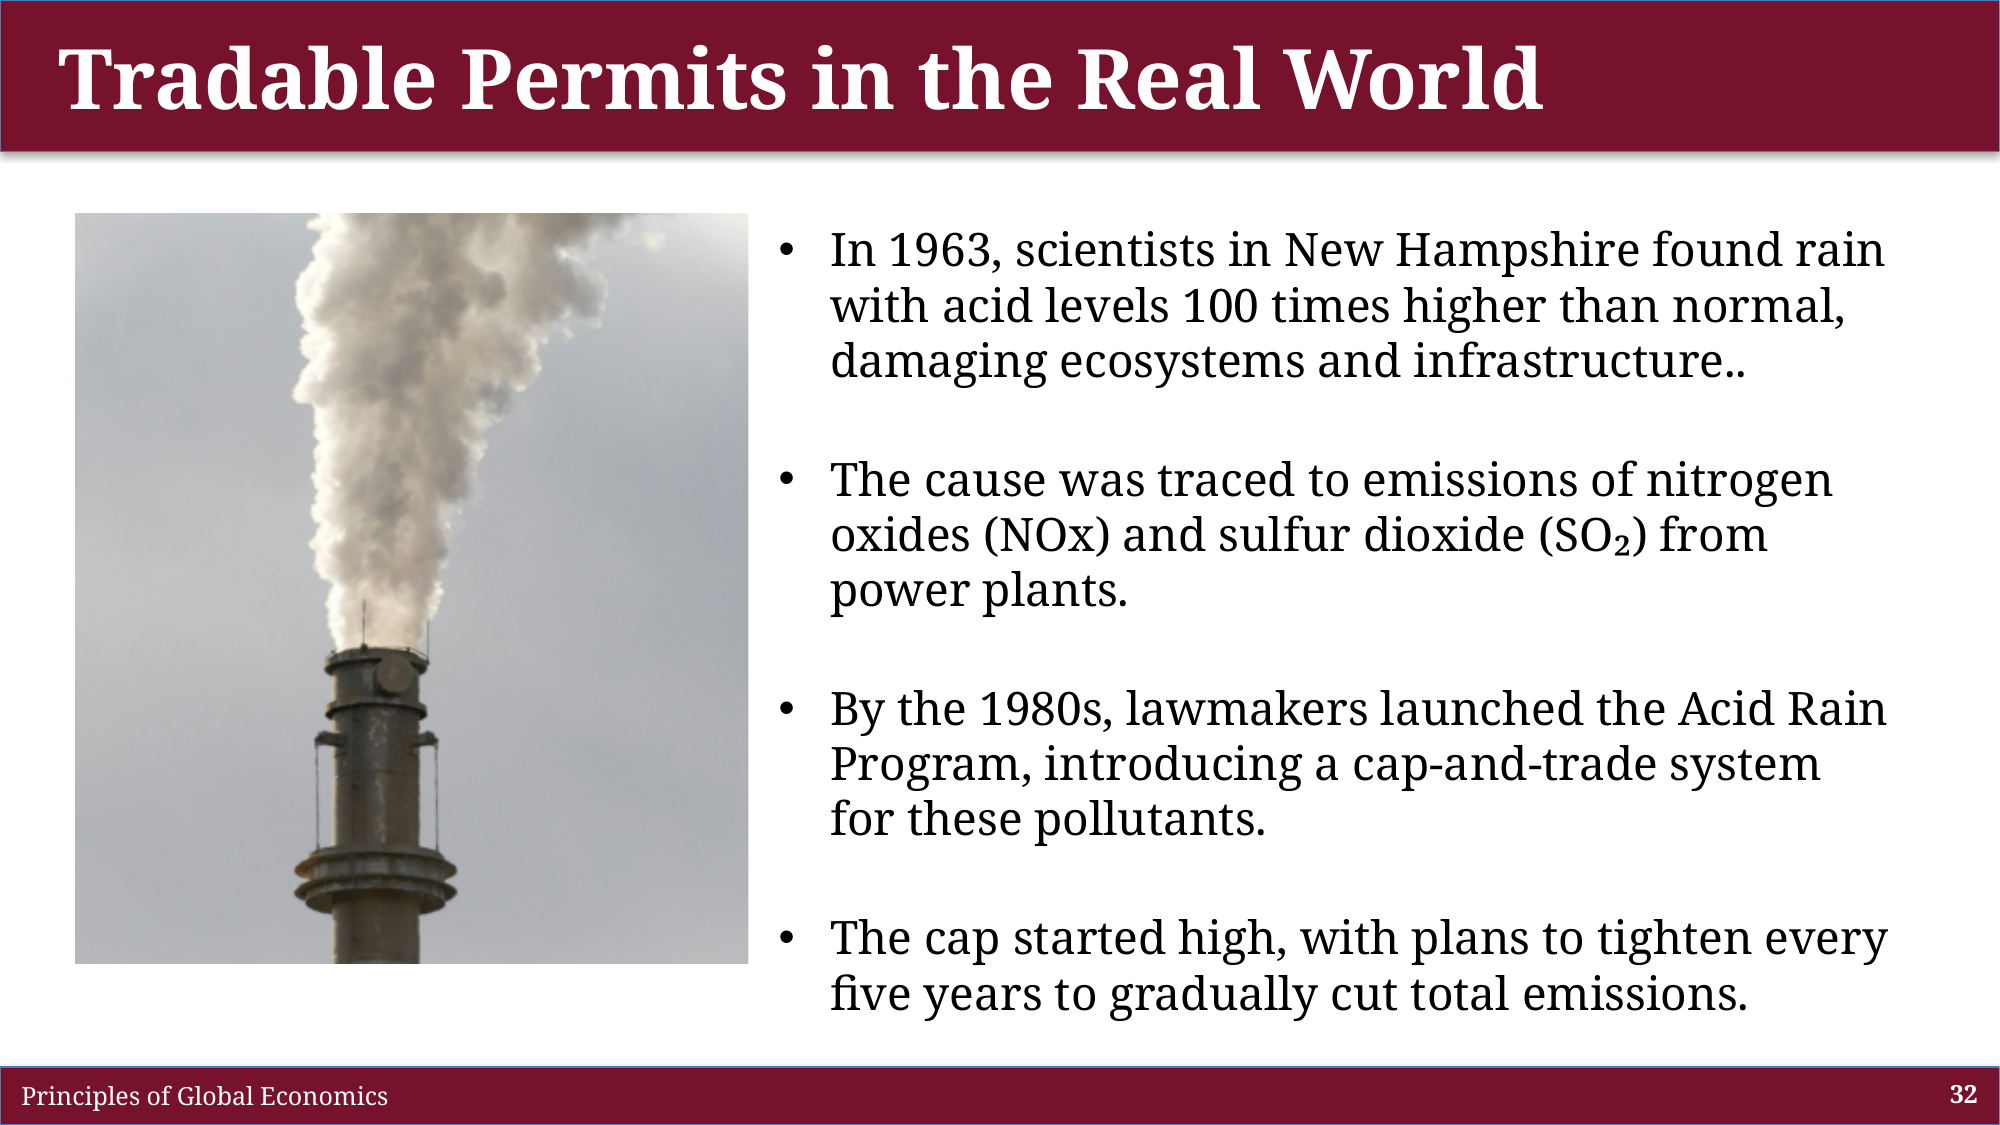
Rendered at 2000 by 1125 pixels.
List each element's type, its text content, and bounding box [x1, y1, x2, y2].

picture [74, 213, 749, 964]
footer Principles of Global Economics [0, 1066, 475, 1125]
title Tradable Permits in the Real World [0, 0, 2000, 152]
text_box [475, 1066, 1649, 1125]
list In 1963, scientists in New Hampshire found rain with acid levels 100 times higher than normal, damaging ecosystems and infrastructure.. The cause was traced to emissions of nitrogen oxides (NOx) and sulfur dioxide (SO₂) from power plants. By the 1980s, lawmakers launched the Acid Rain Program, introducing a cap-and-trade system for these pollutants. The cap started high, with plans to tighten every five years to gradually cut total emissions. [763, 213, 1911, 1047]
slide_number 32 [1649, 1066, 2000, 1125]
